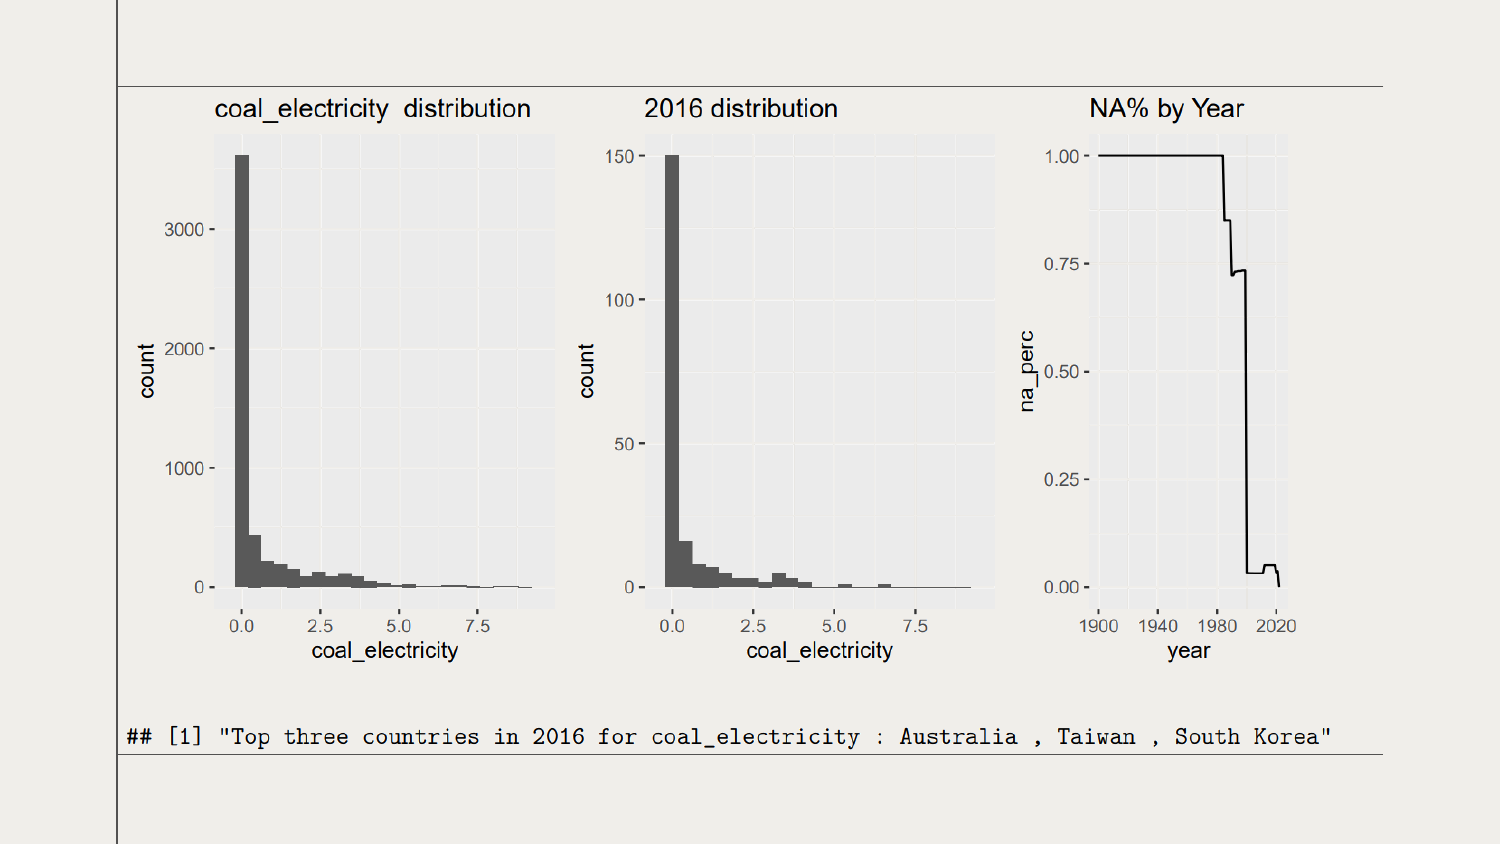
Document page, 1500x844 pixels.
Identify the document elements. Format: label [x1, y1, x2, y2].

picture [118, 88, 1333, 754]
